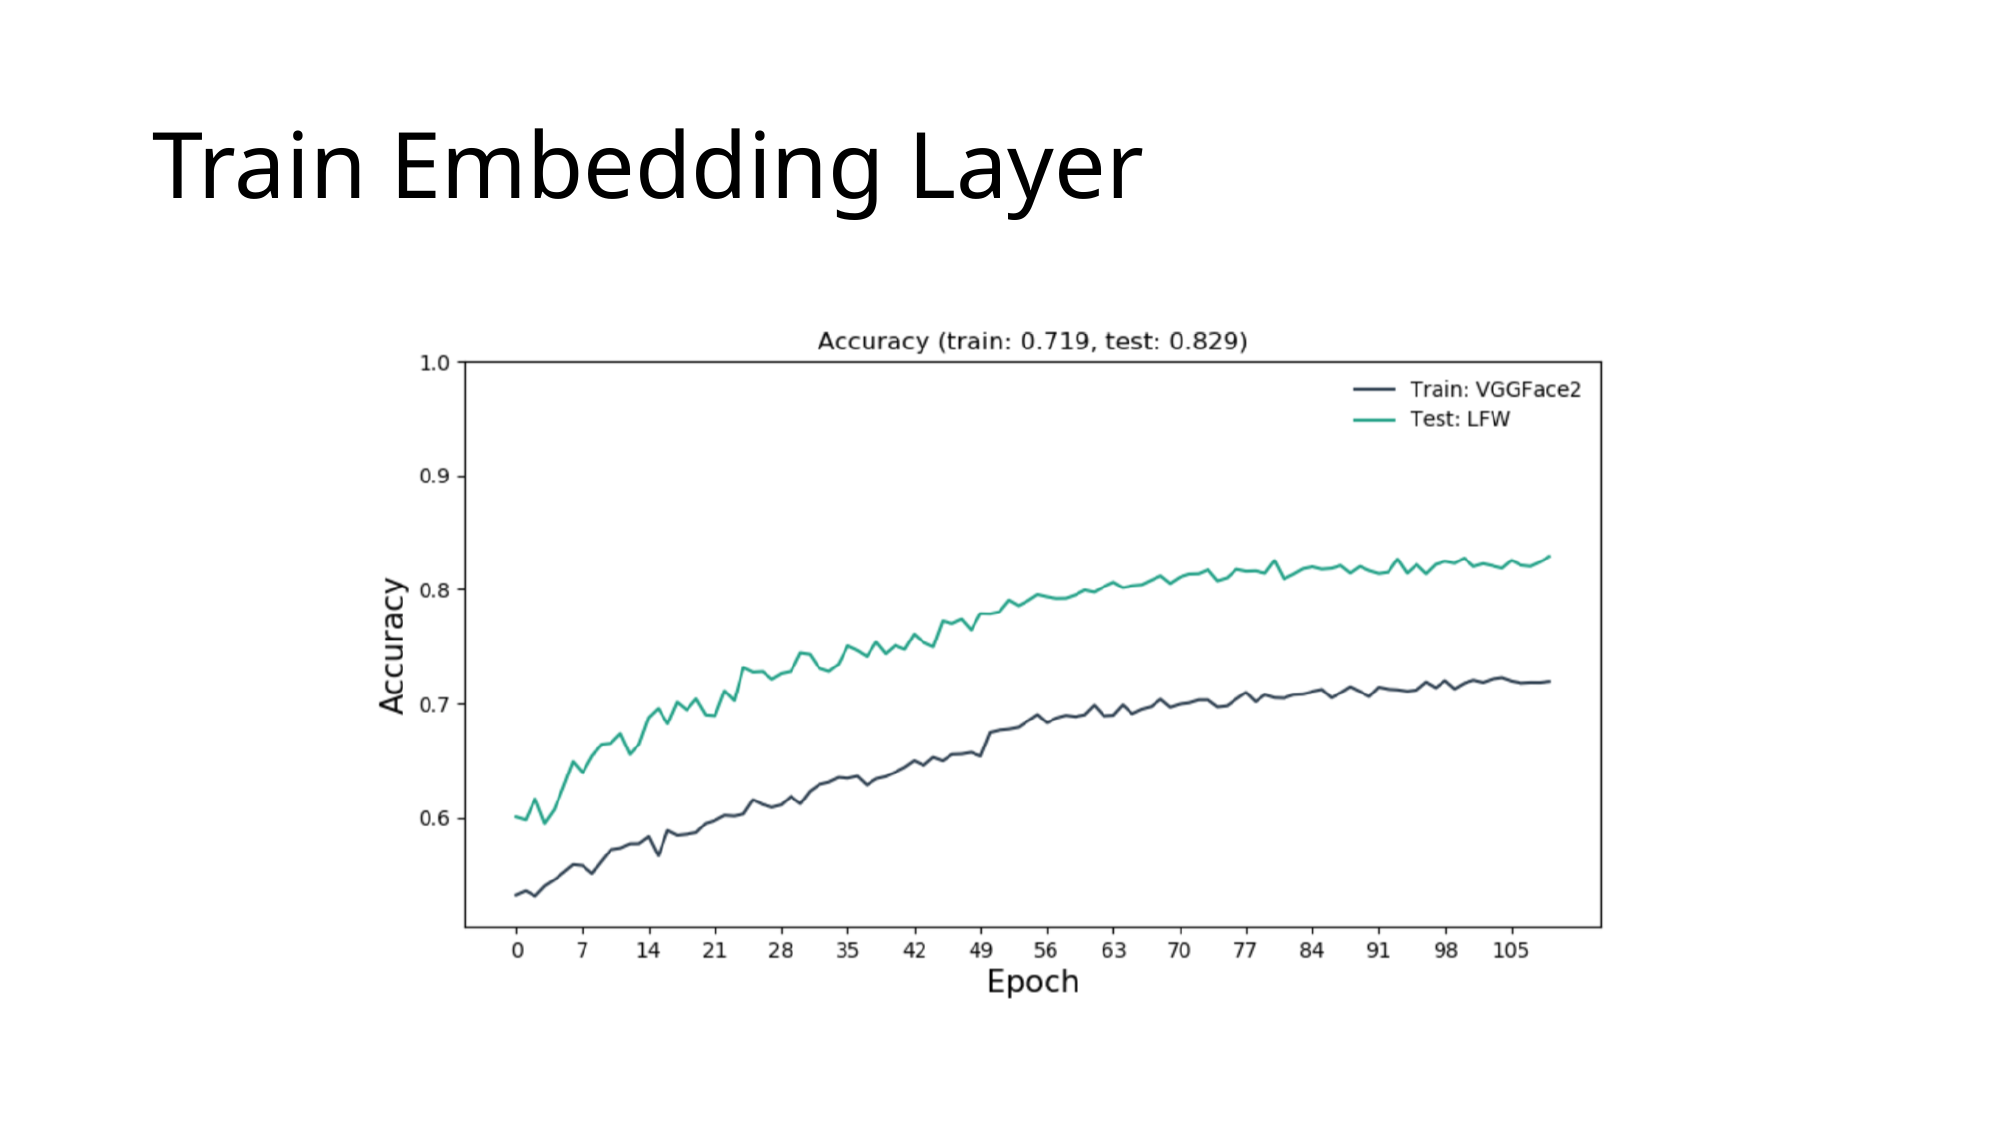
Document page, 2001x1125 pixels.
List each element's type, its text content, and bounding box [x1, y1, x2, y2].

title Train Embedding Layer [137, 59, 1863, 278]
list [377, 321, 1623, 1013]
